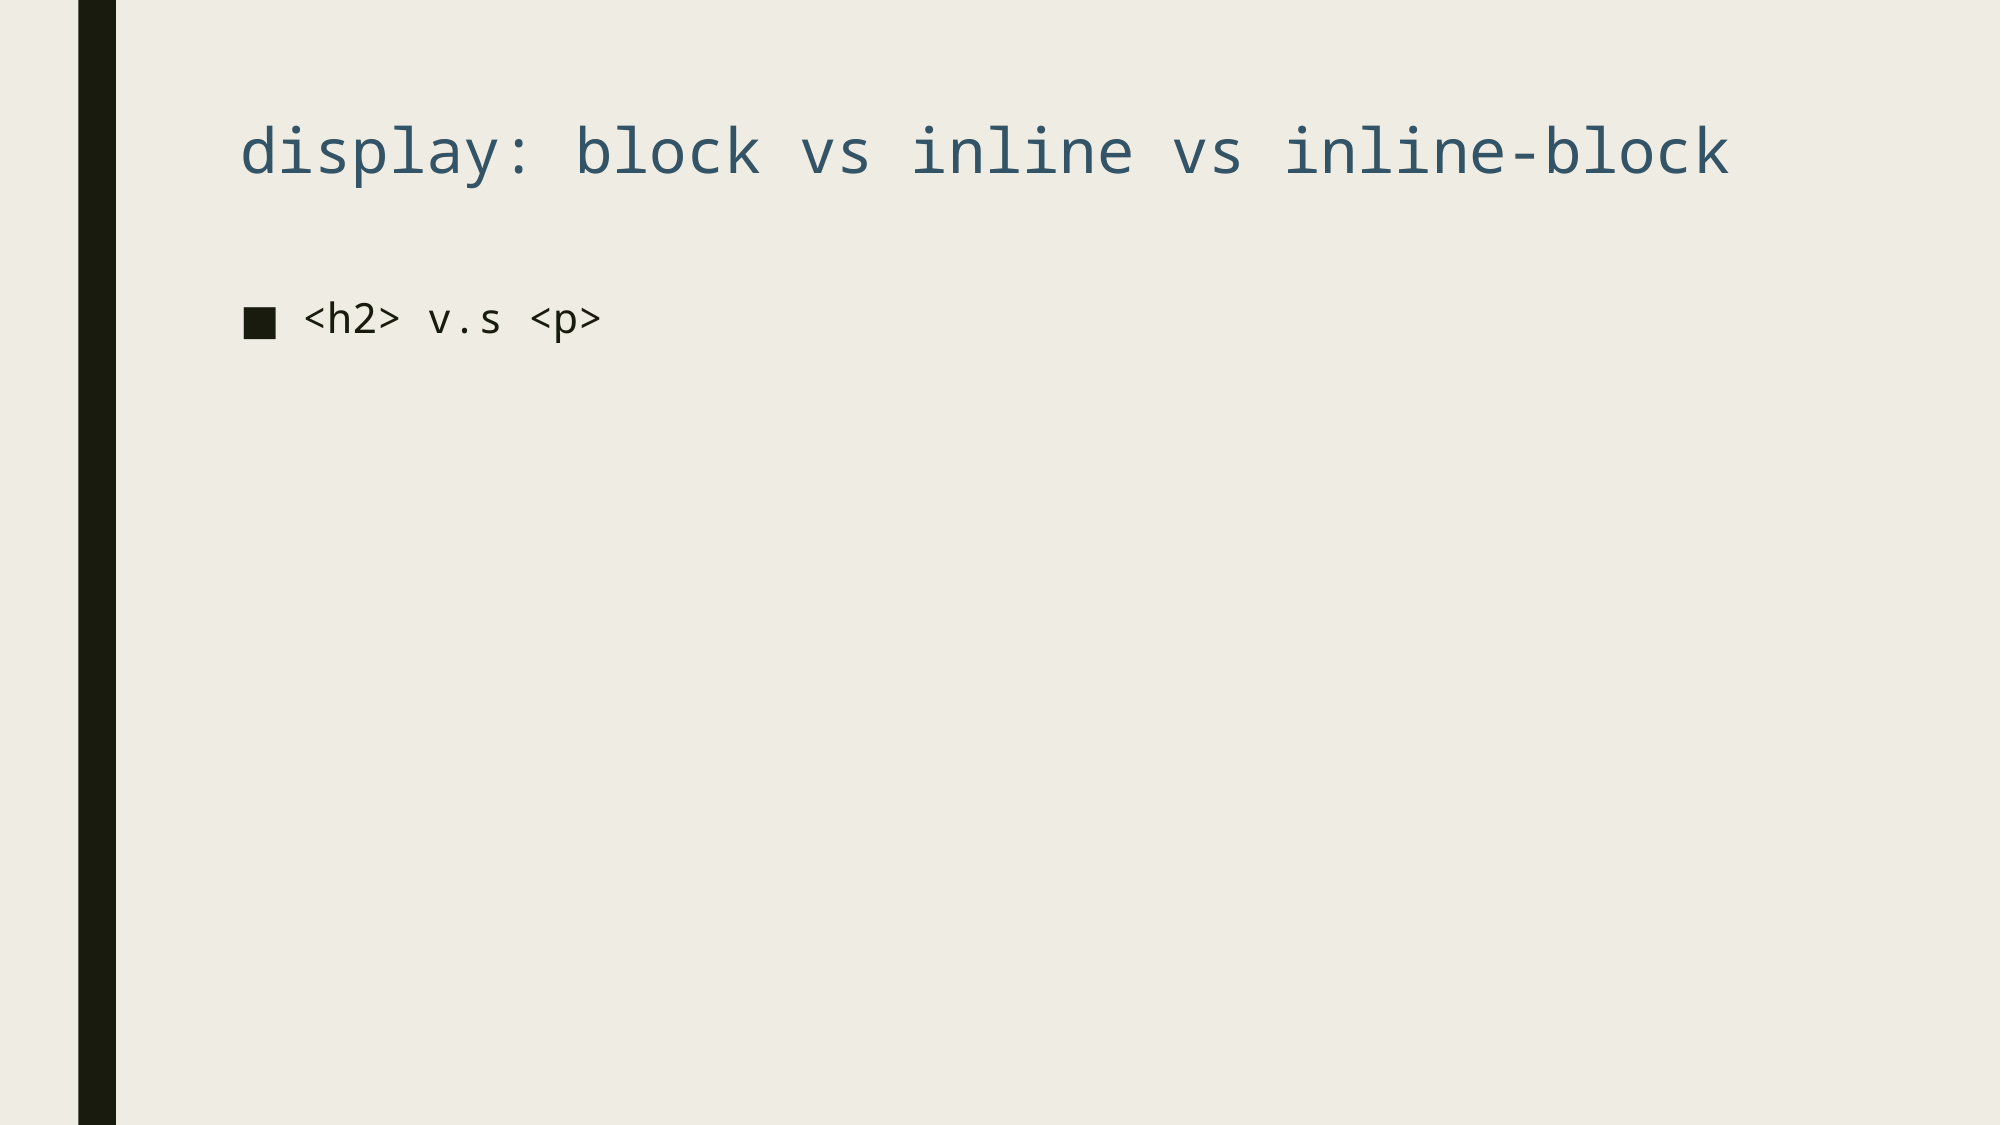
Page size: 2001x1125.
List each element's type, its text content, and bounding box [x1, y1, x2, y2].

list <h2> v.s <p> [225, 288, 1800, 876]
title display: block vs inline vs inline-block [225, 112, 1800, 236]
